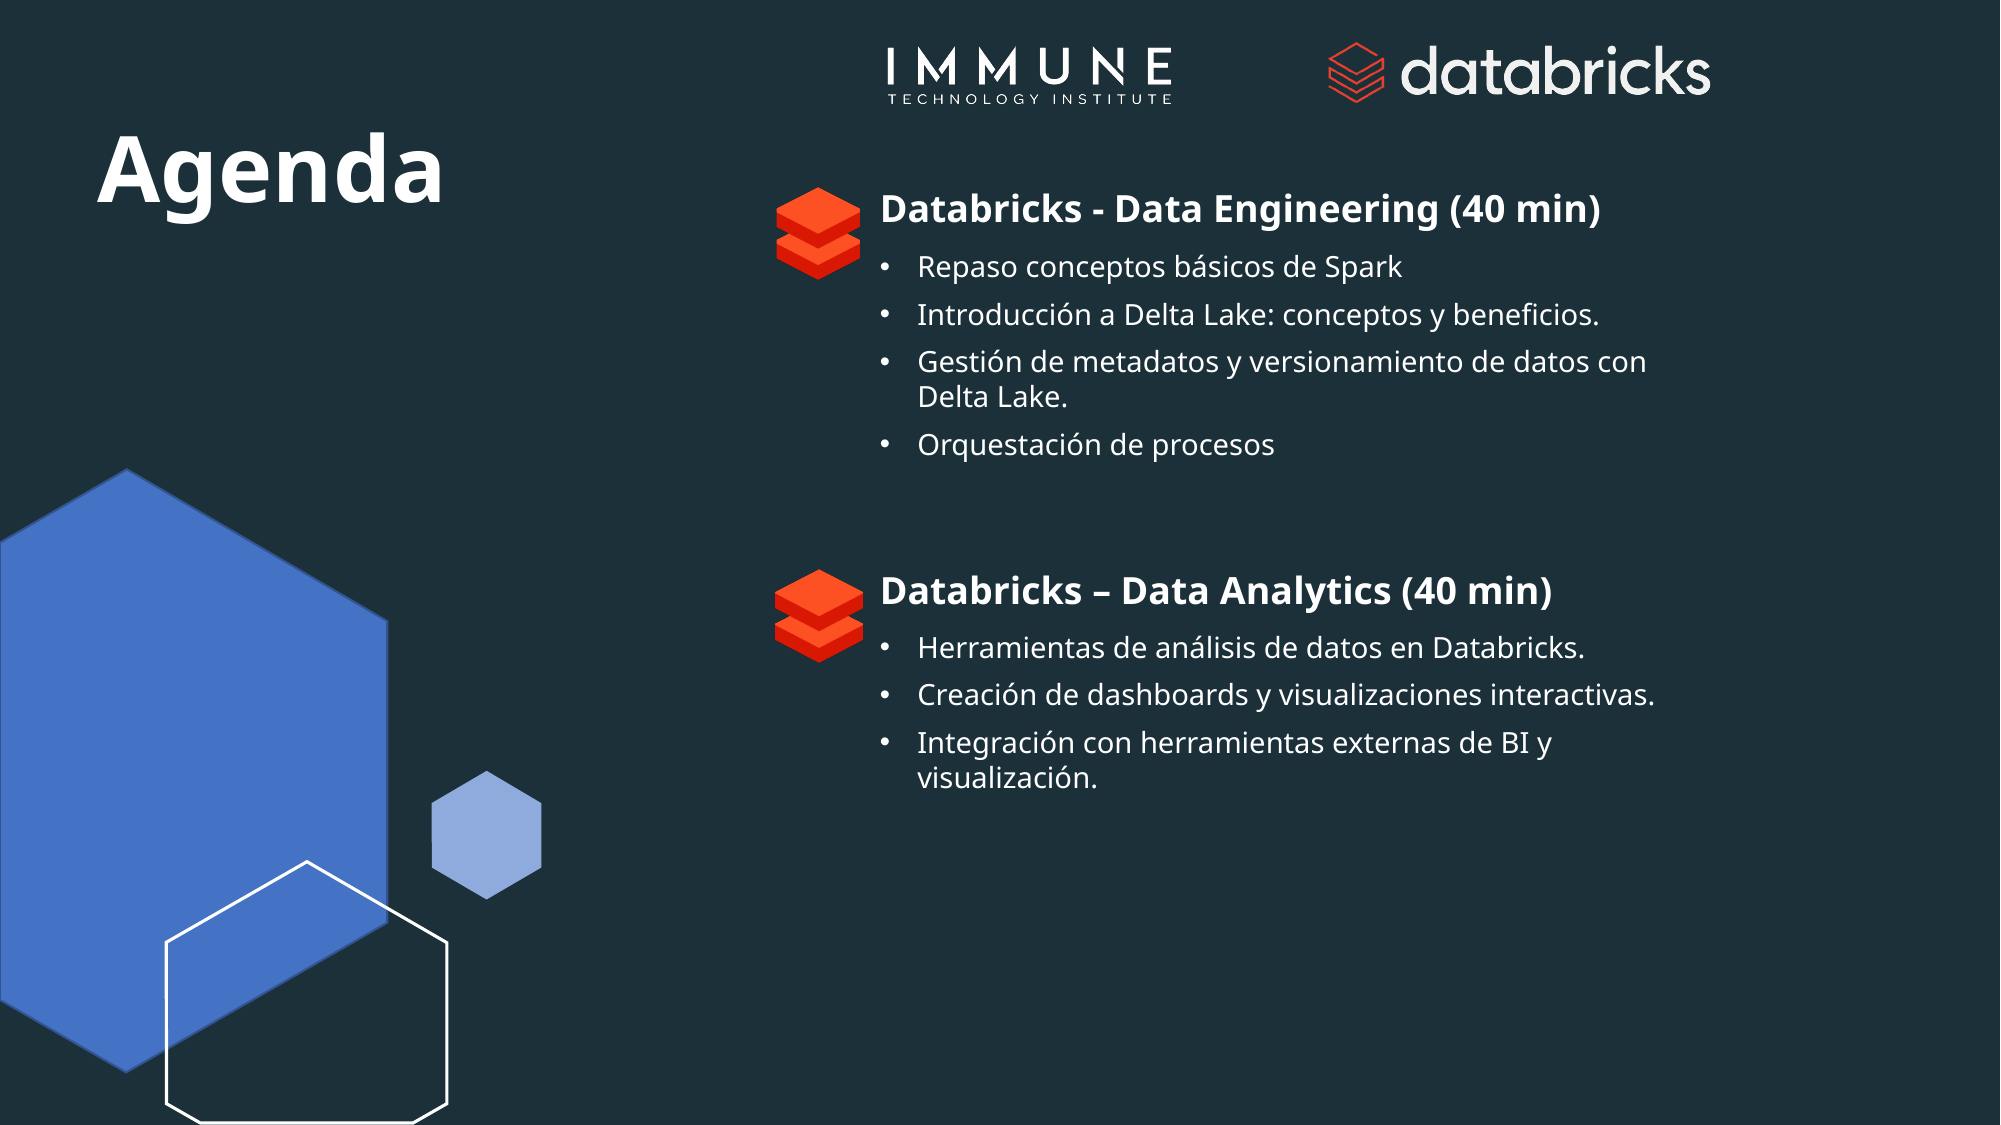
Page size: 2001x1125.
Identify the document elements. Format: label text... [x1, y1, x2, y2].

list Herramientas de análisis de datos en Databricks. Creación de dashboards y visualizaciones interactivas. Integración con herramientas externas de BI y visualización. [864, 621, 1712, 778]
picture [1326, 42, 1712, 103]
title Agenda [82, 115, 738, 490]
list Databricks - Data Engineering (40 min) [864, 168, 1712, 238]
list Databricks – Data Analytics (40 min) [864, 550, 1712, 620]
picture [859, 29, 1205, 124]
picture [776, 187, 860, 281]
picture [774, 569, 863, 663]
list Repaso conceptos básicos de Spark Introducción a Delta Lake: conceptos y beneficios. Gestión de metadatos y versionamiento de datos con Delta Lake. Orquestación de procesos [864, 241, 1712, 489]
